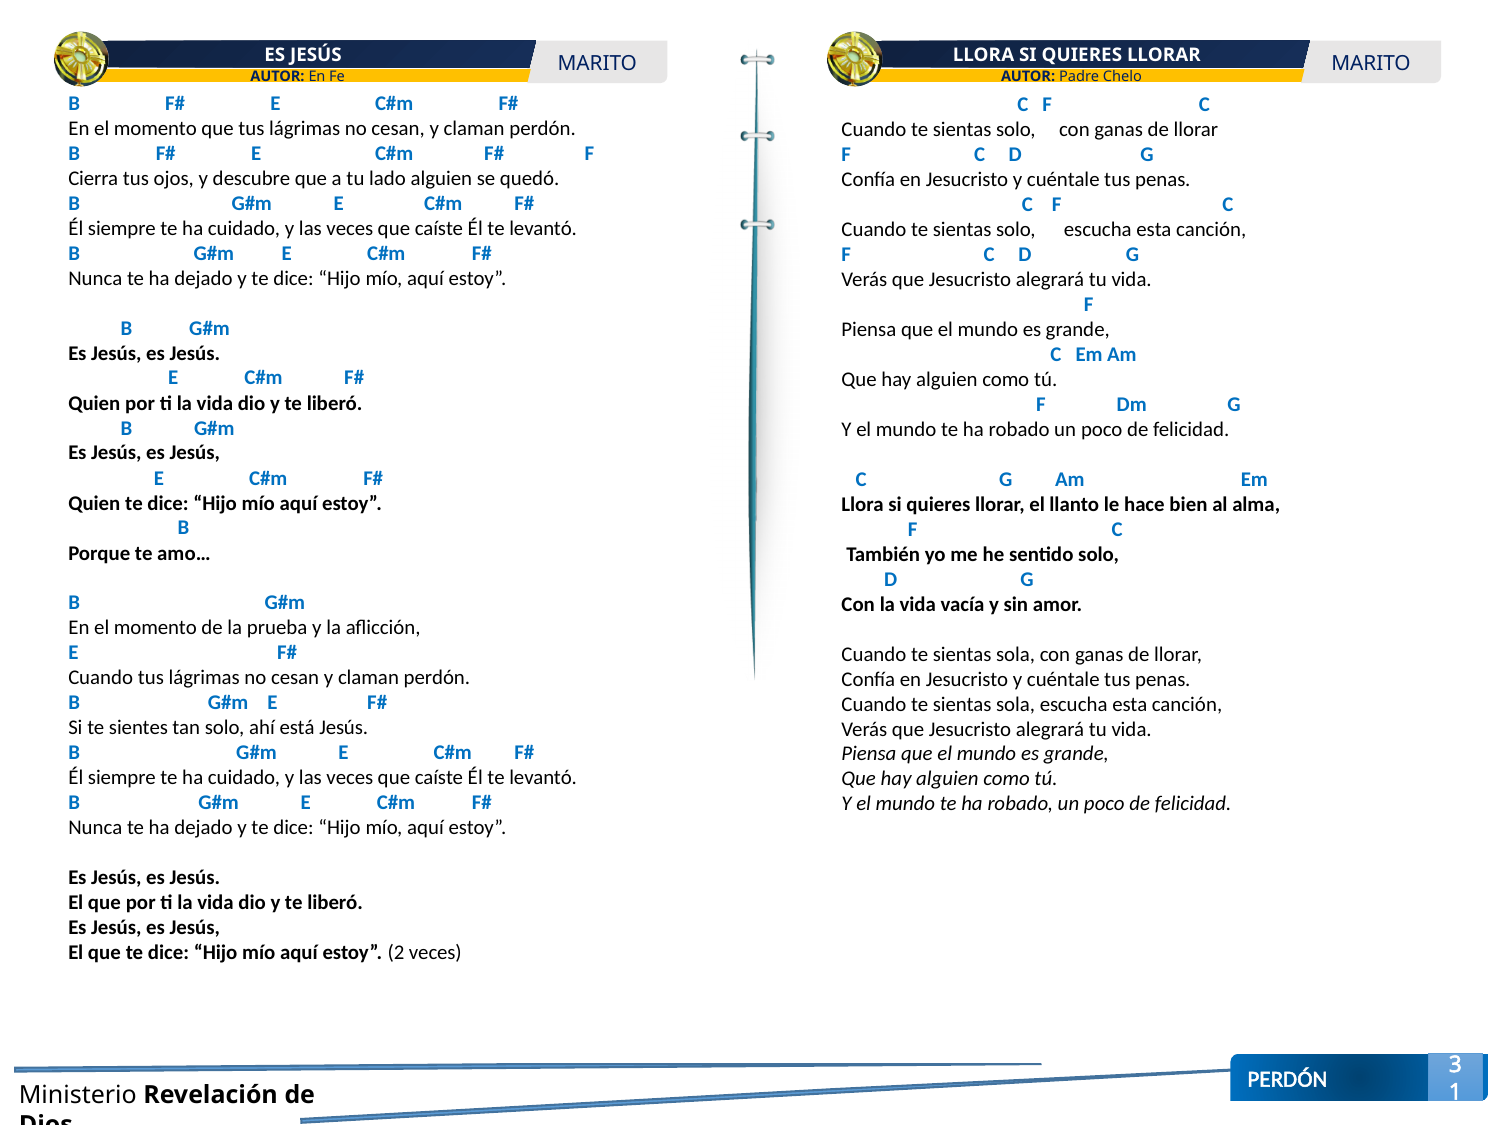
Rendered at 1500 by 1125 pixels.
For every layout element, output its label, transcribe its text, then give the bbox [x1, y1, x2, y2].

text_box [389, 1068, 1228, 1119]
text_box AUTOR: Padre Chelo [883, 68, 1306, 84]
picture [434, 39, 1076, 680]
text_box B F# E C#m F# En el momento que tus lágrimas no cesan, y claman perdón. B F# E C#m F# F Cierra tus ojos, y descubre que a tu lado alguien se quedó. B G#m E C#m F# Él siempre te ha cuidado, y las veces que caíste Él te levantó. B G#m E C#m F# Nunca te ha dejado y te dice: “Hijo mío, aquí estoy”. B G#m Es Jesús, es Jesús. E C#m F# Quien por ti la vida dio y te liberó. B G#m Es Jesús, es Jesús, E C#m F# Quien te dice: “Hijo mío aquí estoy”. B Porque te amo… B G#m En el momento de la prueba y la aflicción, E F# Cuando tus lágrimas no cesan y claman perdón. B G#m E F# Si te sientes tan solo, ahí está Jesús. B G#m E C#m F# Él siempre te ha cuidado, y las veces que caíste Él te levantó. B G#m E C#m F# Nunca te ha dejado y te dice: “Hijo mío, aquí estoy”. Es Jesús, es Jesús. El que por ti la vida dio y te liberó. Es Jesús, es Jesús, El que te dice: “Hijo mío aquí estoy”. (2 veces) [53, 82, 768, 972]
text_box ES JESÚS [109, 39, 538, 69]
text_box AUTOR: En Fe [109, 68, 533, 84]
text_box LLORA SI QUIERES LLORAR [883, 39, 1311, 69]
text_box PERDÓN [1228, 1052, 1490, 1103]
slide_number 31 [1428, 1053, 1483, 1101]
text_box Ministerio Revelación de Dios [3, 1070, 389, 1125]
text_box MARITO [1300, 39, 1443, 85]
text_box [14, 1063, 1042, 1070]
picture [52, 31, 109, 87]
picture [826, 31, 883, 87]
text_box C F C Cuando te sientas solo, con ganas de llorar F C D G Confía en Jesucristo y cuéntale tus penas. C F C Cuando te sientas solo, escucha esta canción, F C D G Verás que Jesucristo alegrará tu vida. F Piensa que el mundo es grande, C Em Am Que hay alguien como tú. F Dm G Y el mundo te ha robado un poco de felicidad. C G Am Em Llora si quieres llorar, el llanto le hace bien al alma, F C También yo me he sentido solo, D G Con la vida vacía y sin amor. Cuando te sientas sola, con ganas de llorar, Confía en Jesucristo y cuéntale tus penas. Cuando te sientas sola, escucha esta canción, Verás que Jesucristo alegrará tu vida. Piensa que el mundo es grande, Que hay alguien como tú. Y el mundo te ha robado, un poco de felicidad. [826, 83, 1500, 823]
text_box MARITO [526, 39, 669, 85]
